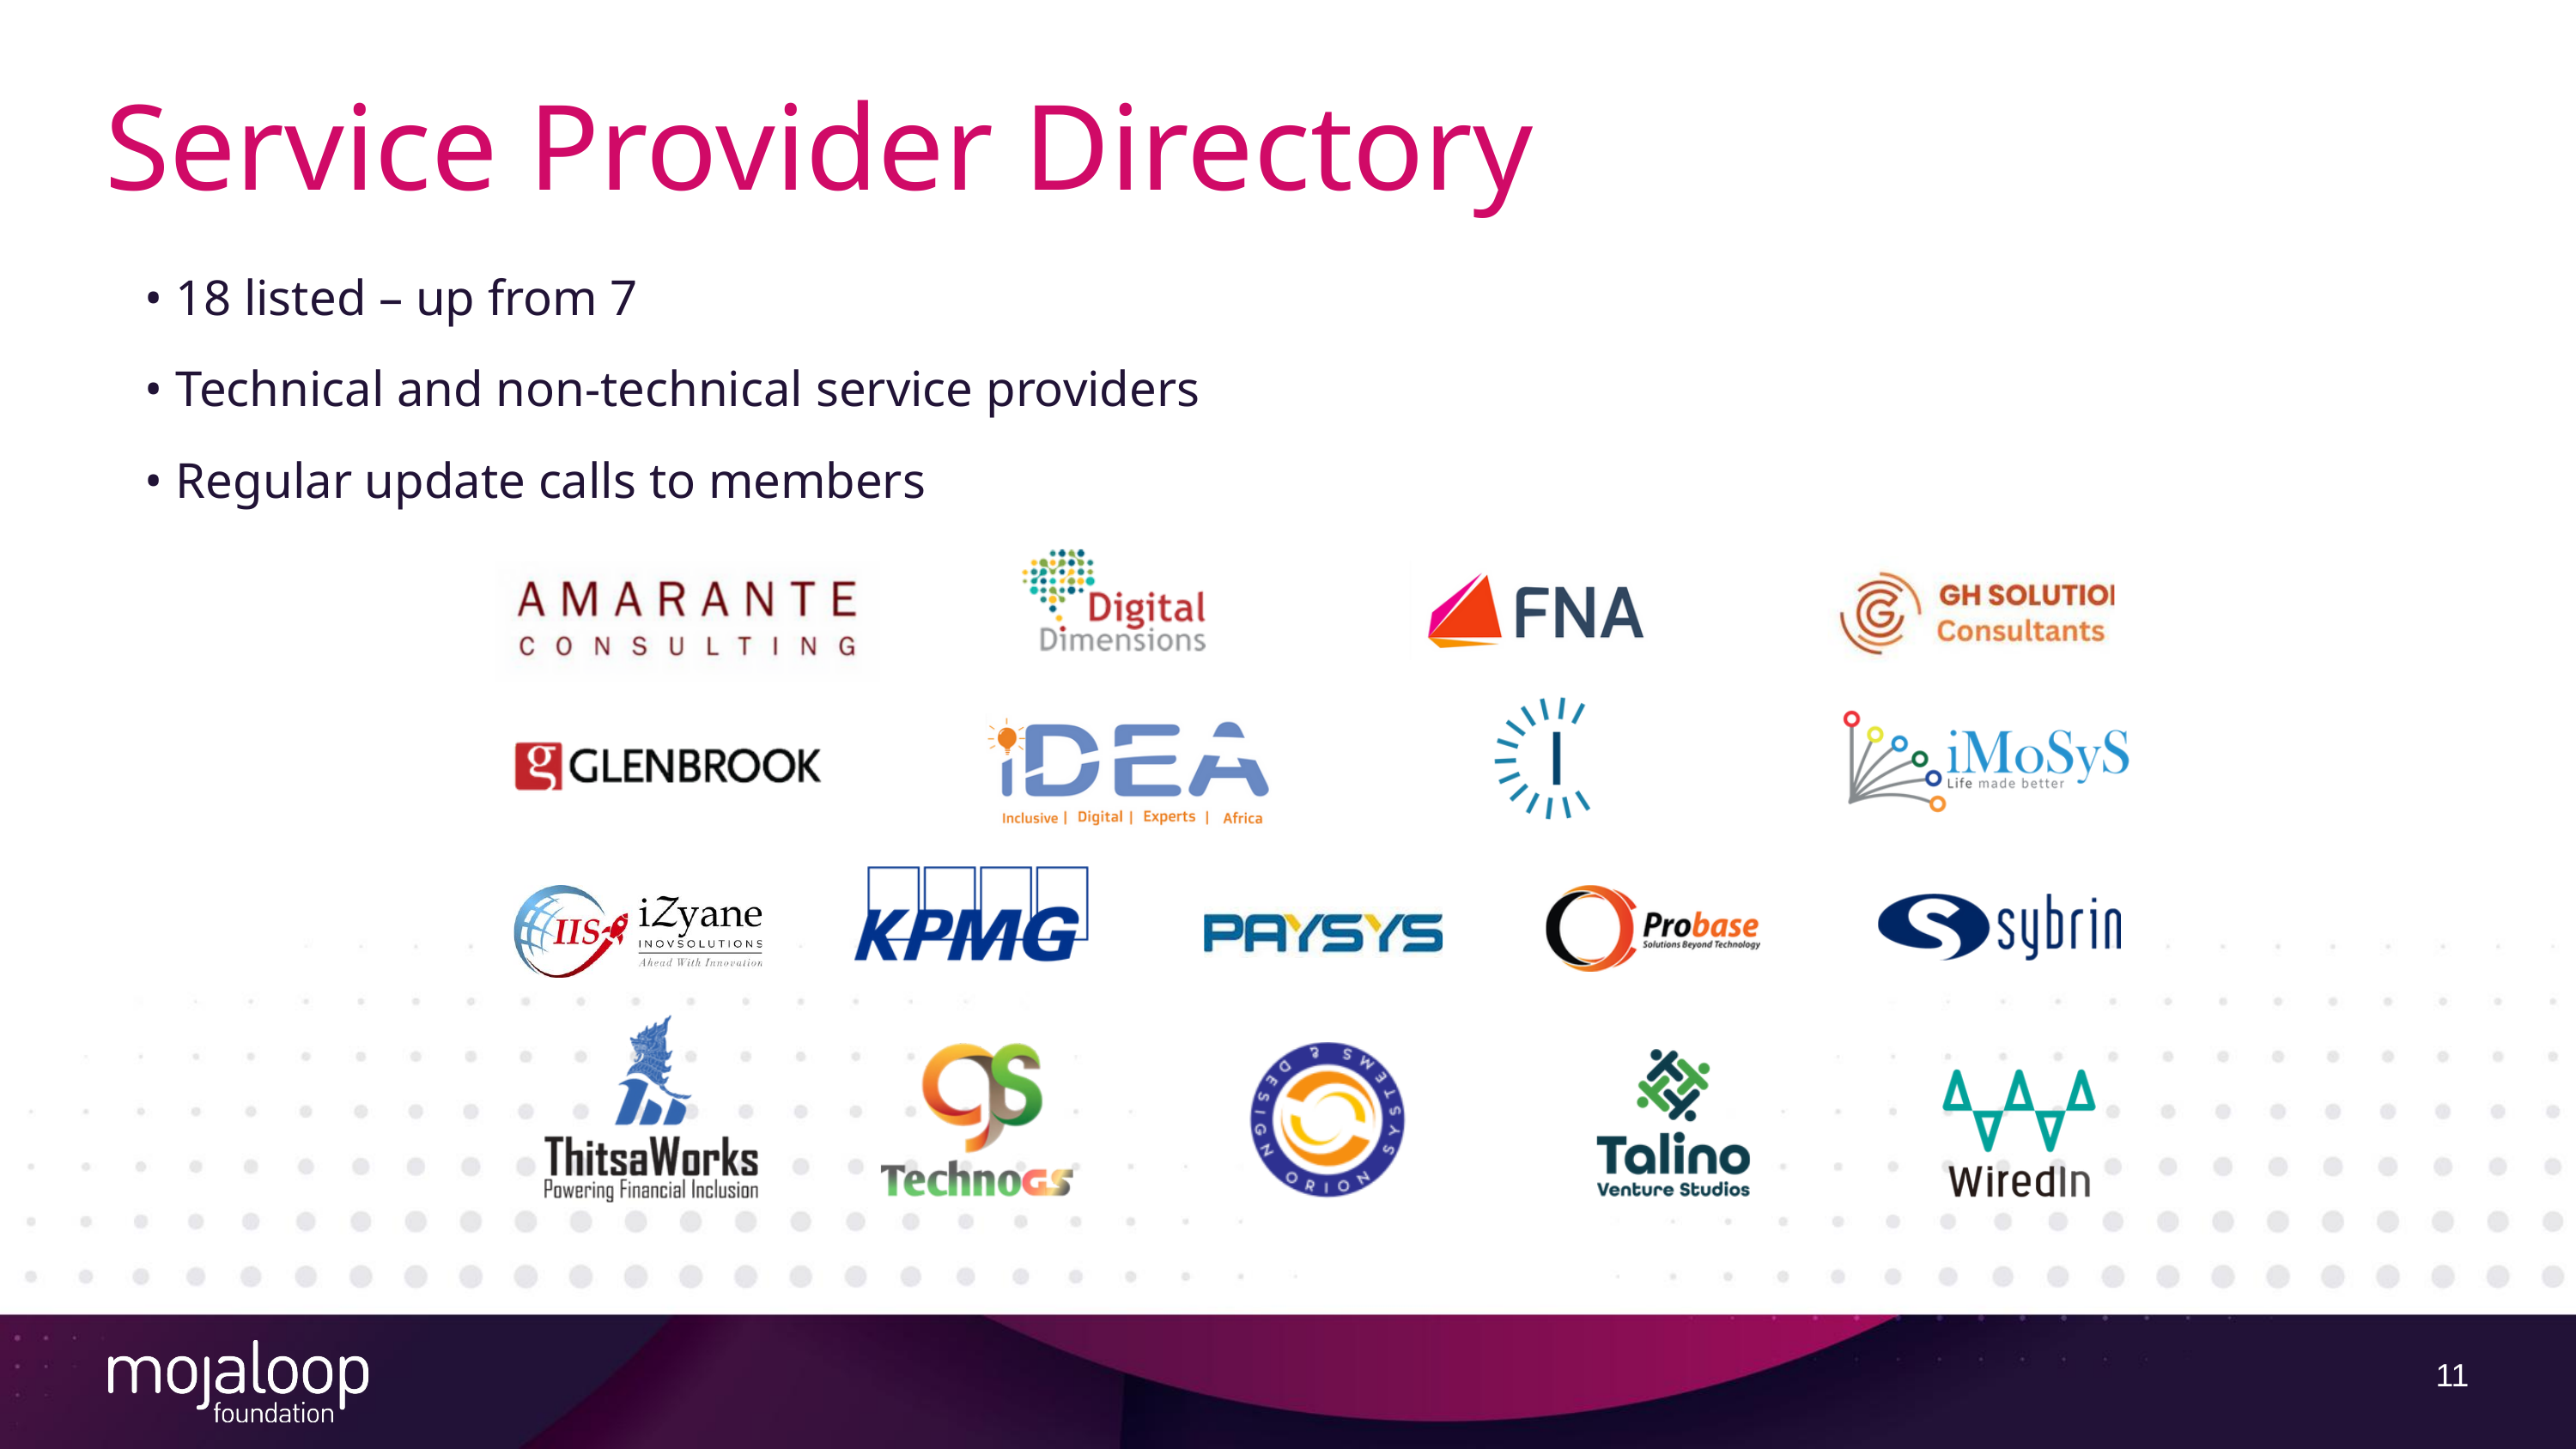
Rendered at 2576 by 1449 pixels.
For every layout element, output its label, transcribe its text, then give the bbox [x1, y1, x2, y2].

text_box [104, 60, 2470, 358]
text_box [1249, 1042, 1407, 1200]
text_box [106, 1340, 369, 1422]
text_box [1546, 885, 1760, 972]
text_box [1443, 642, 1643, 875]
text_box [1204, 906, 1443, 958]
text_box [2313, 1331, 2470, 1411]
text_box [880, 1041, 1074, 1201]
text_box [462, 721, 881, 800]
text_box [1835, 702, 2140, 822]
text_box [1934, 1048, 2104, 1218]
text_box [985, 713, 1272, 828]
text_box [1409, 561, 1667, 660]
text_box • 18 listed – up from 7 • Technical and non-technical service providers • Regular update calls to members [144, 367, 1379, 508]
text_box [513, 885, 762, 978]
text_box [1878, 894, 2121, 961]
text_box [1596, 1048, 1751, 1197]
text_box [468, 1009, 841, 1234]
text_box [1019, 547, 1207, 654]
text_box [846, 852, 1104, 978]
text_box [0, 0, 2576, 1449]
text_box [1827, 556, 2115, 675]
text_box [495, 561, 881, 682]
